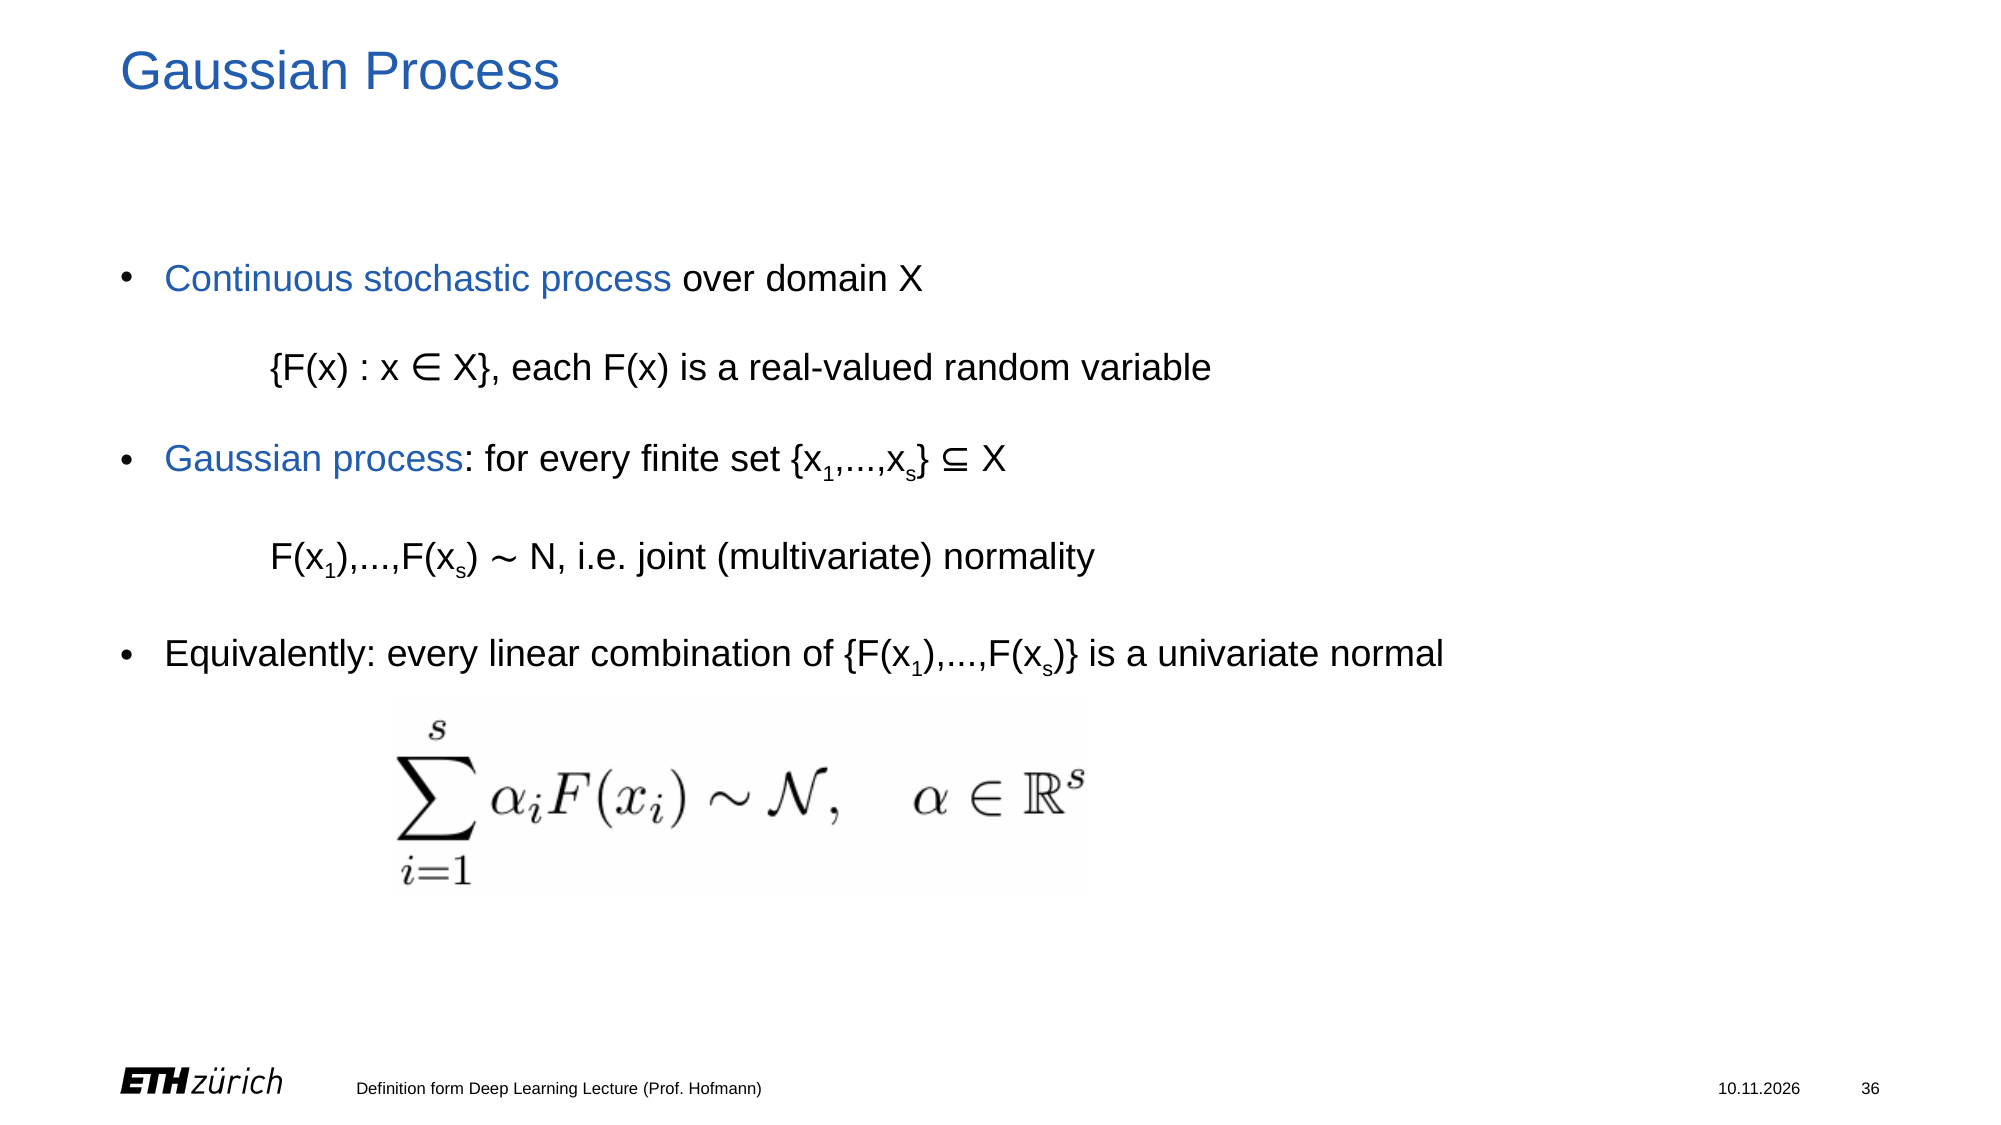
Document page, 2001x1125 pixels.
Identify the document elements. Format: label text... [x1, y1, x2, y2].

footer Definition form Deep Learning Lecture (Prof. Hofmann) [356, 1069, 1243, 1106]
picture [391, 702, 1089, 894]
title Gaussian Process [120, 42, 1880, 191]
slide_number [1718, 1069, 1819, 1106]
slide_number 36 [1827, 1069, 1880, 1106]
picture [120, 1067, 282, 1094]
list Continuous stochastic process over domain X {F(x) : x ∈ X}, each F(x) is a real-valued random variable Gaussian process: for every finite set {x1,...,xs} ⊆ X F(x1),...,F(xs) ∼ N, i.e. joint (multivariate) normality Equivalently: every linear combination of {F(x1),...,F(xs)} is a univariate normal [120, 231, 1880, 1000]
